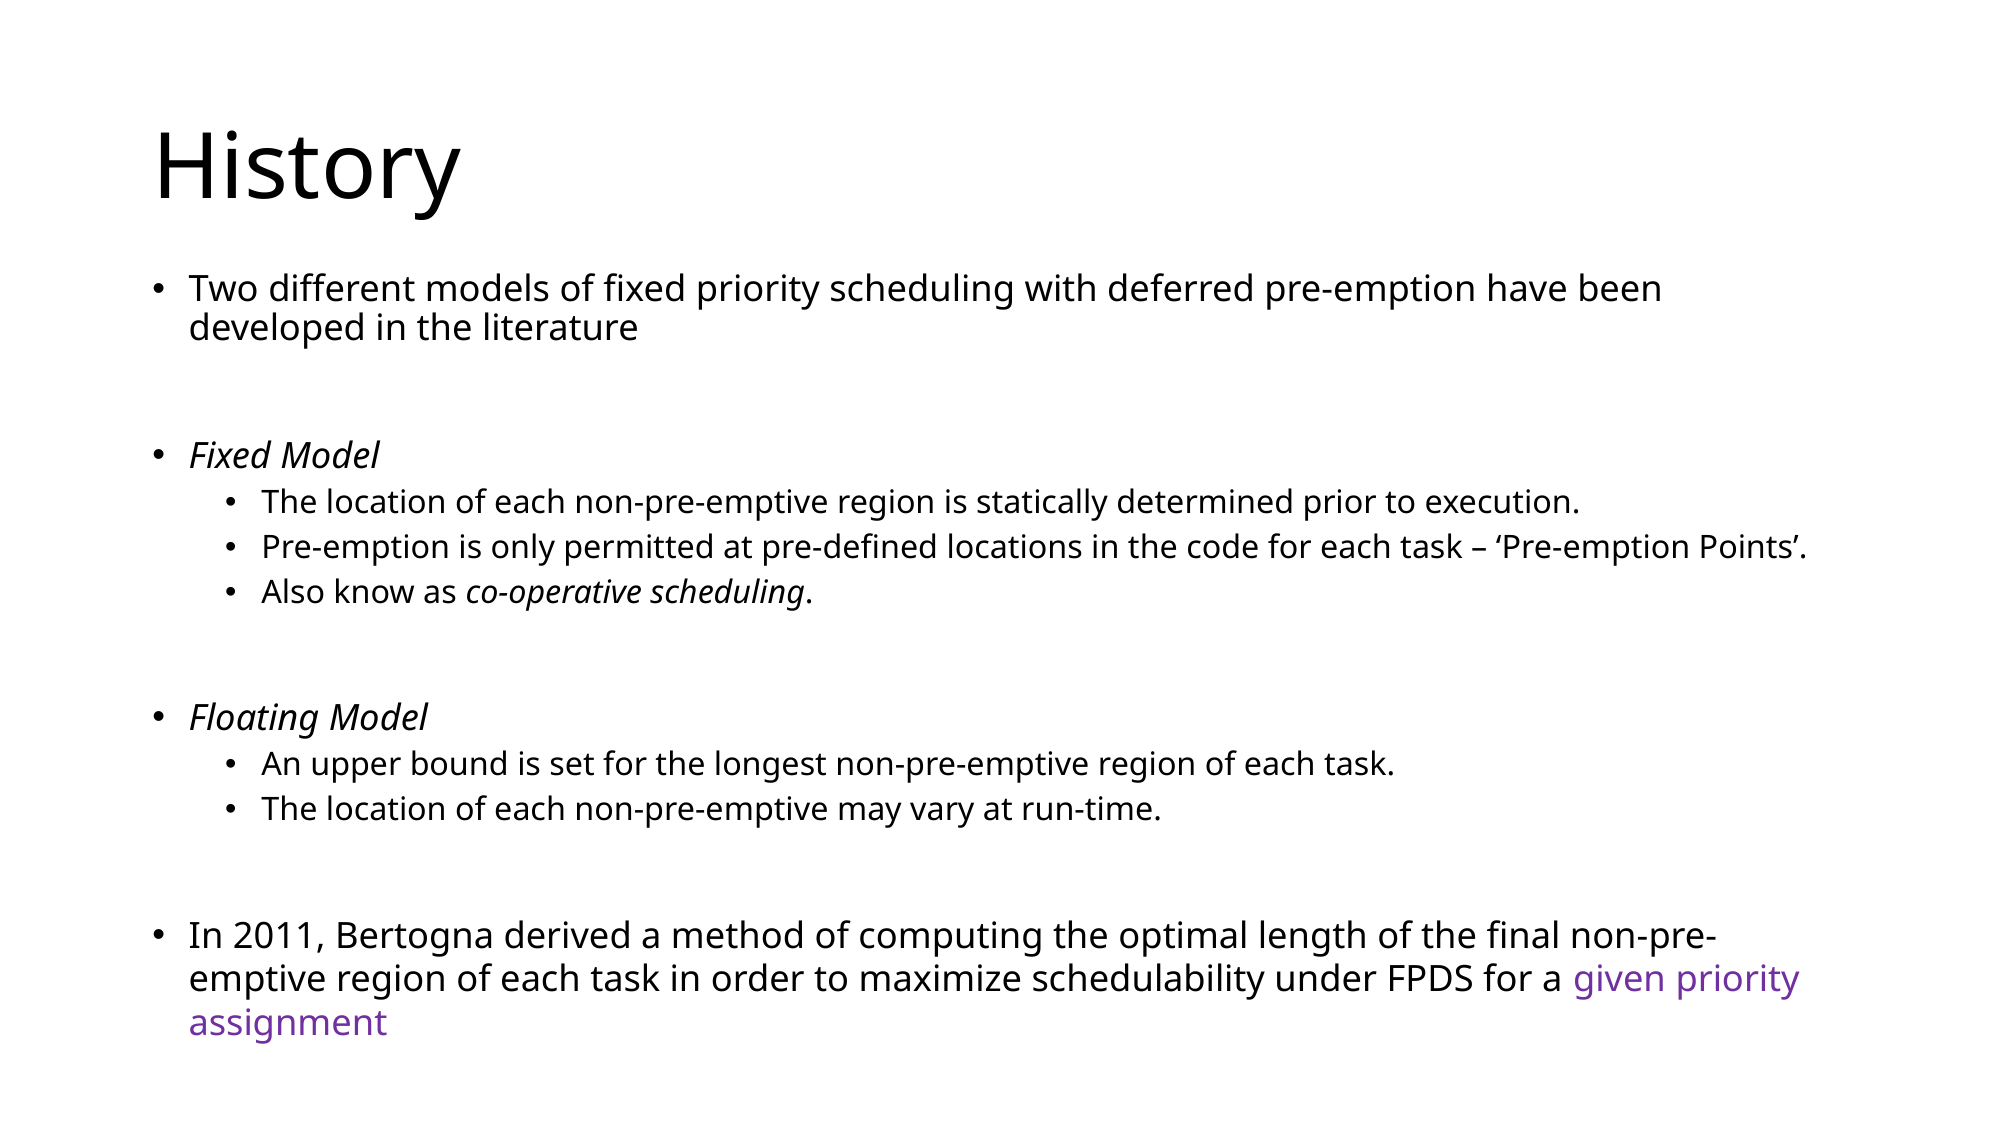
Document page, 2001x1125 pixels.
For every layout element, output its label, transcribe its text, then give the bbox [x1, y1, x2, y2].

list Two different models of fixed priority scheduling with deferred pre-emption have been developed in the literature Fixed Model The location of each non-pre-emptive region is statically determined prior to execution. Pre-emption is only permitted at pre-defined locations in the code for each task – ‘Pre-emption Points’. Also know as co-operative scheduling. Floating Model An upper bound is set for the longest non-pre-emptive region of each task. The location of each non-pre-emptive may vary at run-time. In 2011, Bertogna derived a method of computing the optimal length of the final non-pre-emptive region of each task in order to maximize schedulability under FPDS for a given priority assignment [137, 262, 1863, 1066]
title History [137, 59, 1863, 262]
